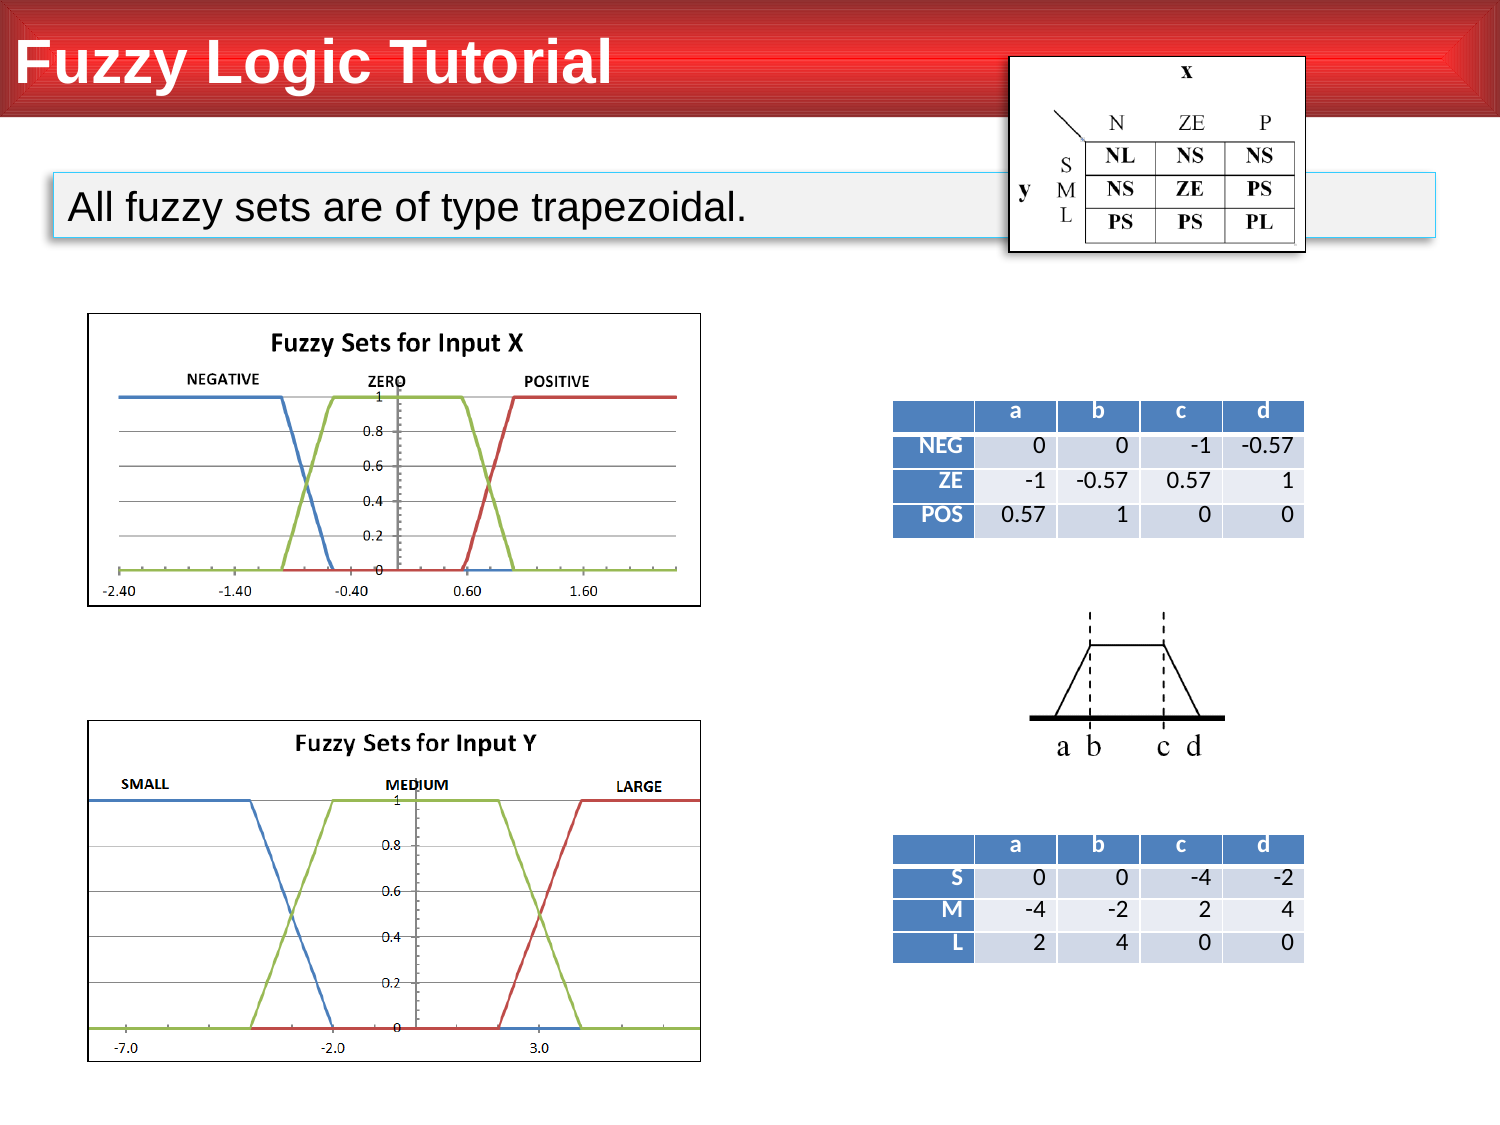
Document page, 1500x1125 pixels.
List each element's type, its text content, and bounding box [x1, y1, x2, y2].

table_cell 0 [975, 869, 1056, 898]
table_header b [1058, 401, 1139, 432]
table_cell L [893, 933, 974, 963]
table_header [893, 401, 974, 432]
table_cell -4 [975, 900, 1056, 931]
table_cell -2 [1058, 900, 1139, 931]
picture [1021, 604, 1233, 769]
table_cell -0.57 [1223, 437, 1304, 468]
table_cell 0.57 [975, 505, 1056, 538]
table_cell 0 [1141, 505, 1222, 538]
table_cell -0.57 [1058, 470, 1139, 503]
table_cell ZE [893, 470, 974, 503]
table_cell S [893, 869, 974, 898]
picture [1009, 57, 1306, 252]
table_header a [975, 835, 1056, 864]
table_cell 0 [1058, 437, 1139, 468]
table_header c [1141, 835, 1222, 864]
table_cell 1 [1058, 505, 1139, 538]
table_header d [1223, 401, 1304, 432]
table_cell M [893, 900, 974, 931]
table_cell 2 [975, 933, 1056, 963]
table_cell 0 [1058, 869, 1139, 898]
table_cell 0 [975, 437, 1056, 468]
table_cell -4 [1141, 869, 1222, 898]
table_cell -2 [1223, 869, 1304, 898]
table_header d [1223, 835, 1304, 864]
table_header b [1058, 835, 1139, 864]
table_cell -1 [1141, 437, 1222, 468]
table_cell POS [893, 505, 974, 538]
text_box All fuzzy sets are of type trapezoidal. [53, 172, 998, 238]
table_cell 0 [1141, 933, 1222, 963]
table_header [893, 835, 974, 864]
picture [88, 314, 700, 606]
table_cell 2 [1141, 900, 1222, 931]
picture [88, 720, 700, 1061]
text_box Fuzzy Logic Tutorial [0, 0, 1500, 118]
table_cell NEG [893, 437, 974, 468]
table_cell 0.57 [1141, 470, 1222, 503]
table_cell -1 [975, 470, 1056, 503]
table_cell 0 [1223, 933, 1304, 963]
table_cell 4 [1223, 900, 1304, 931]
table_header c [1141, 401, 1222, 432]
text_box All fuzzy sets are of type trapezoidal. [1310, 172, 1436, 238]
table_header a [975, 401, 1056, 432]
table_cell 1 [1223, 470, 1304, 503]
table_cell 4 [1058, 933, 1139, 963]
table_cell 0 [1223, 505, 1304, 538]
